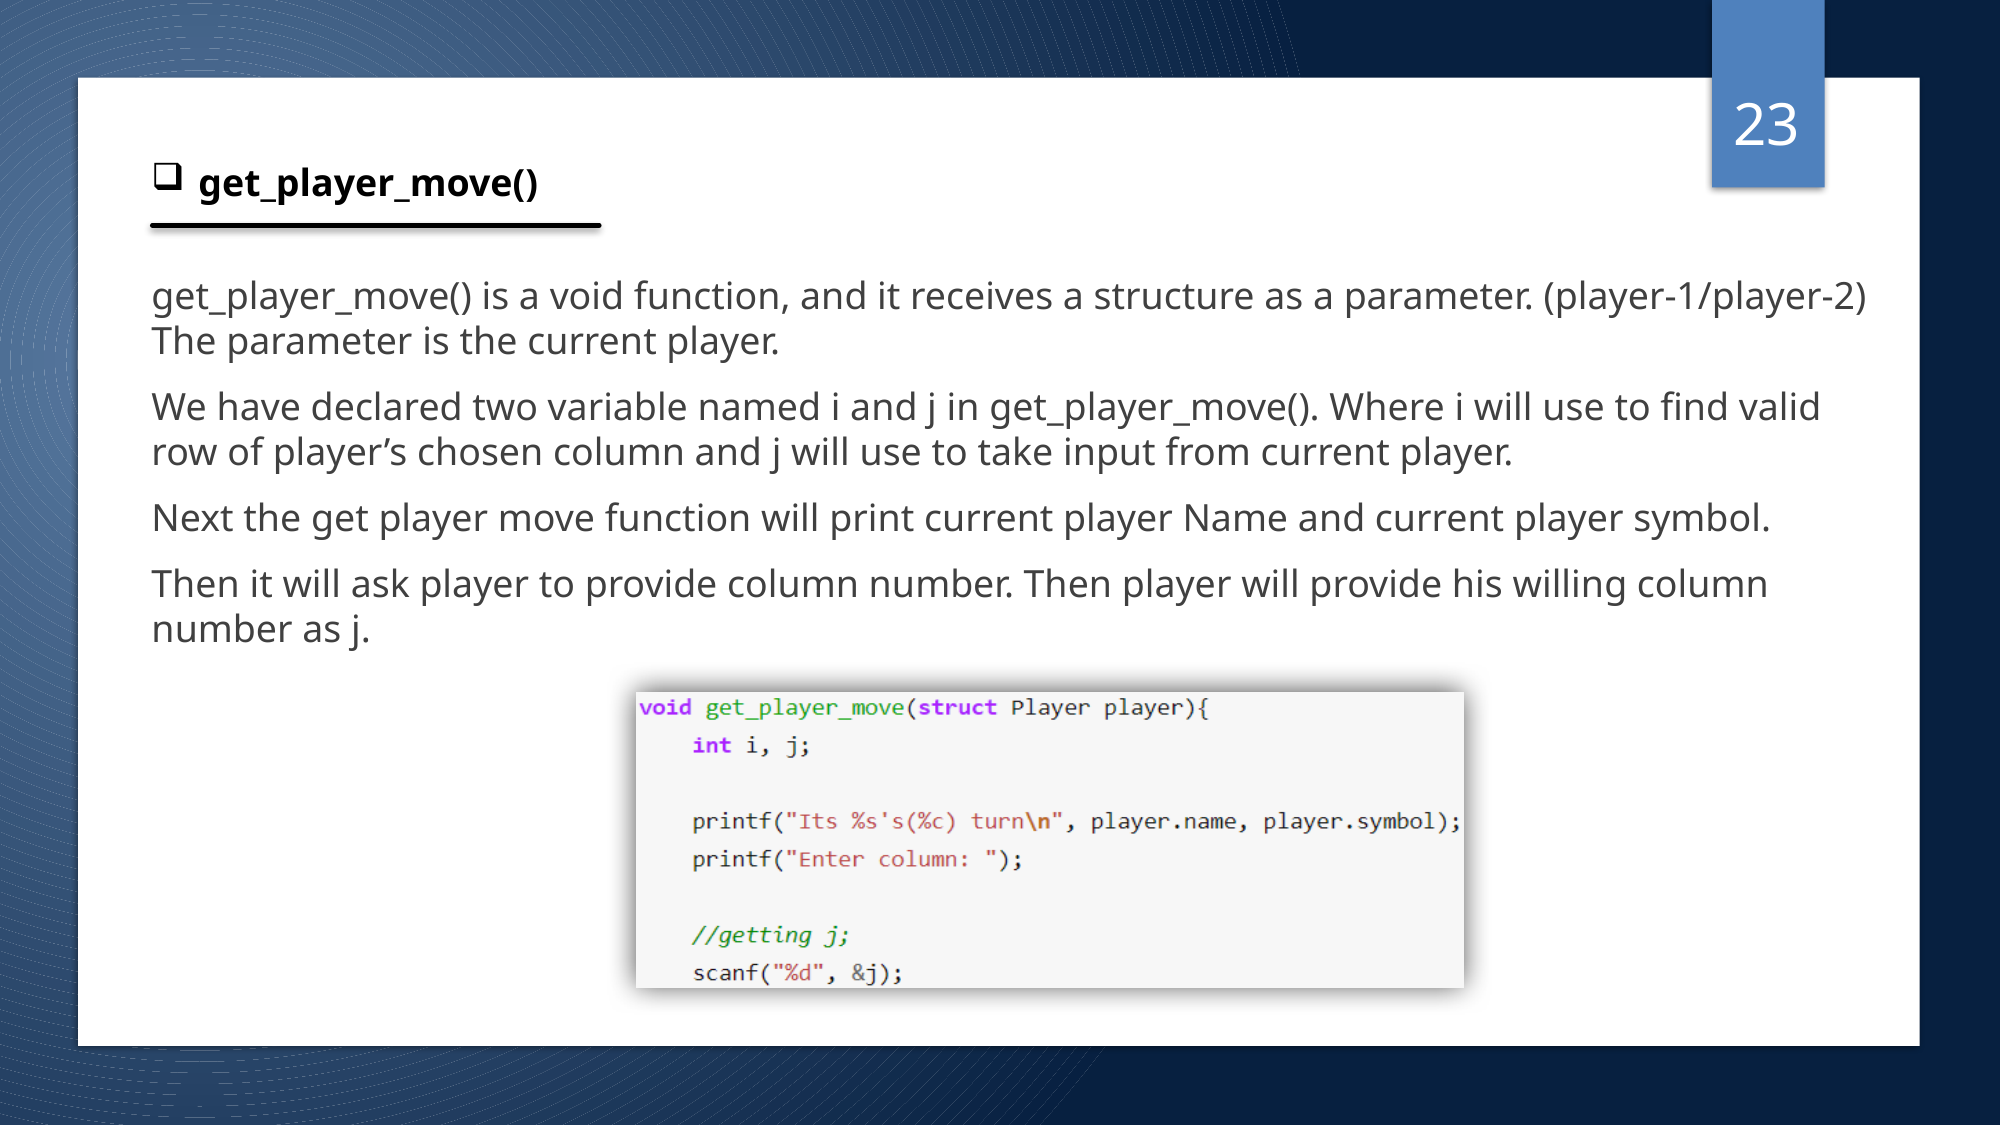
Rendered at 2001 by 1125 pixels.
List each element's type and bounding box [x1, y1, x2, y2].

picture [635, 691, 1465, 988]
text_box [0, 0, 2000, 1125]
